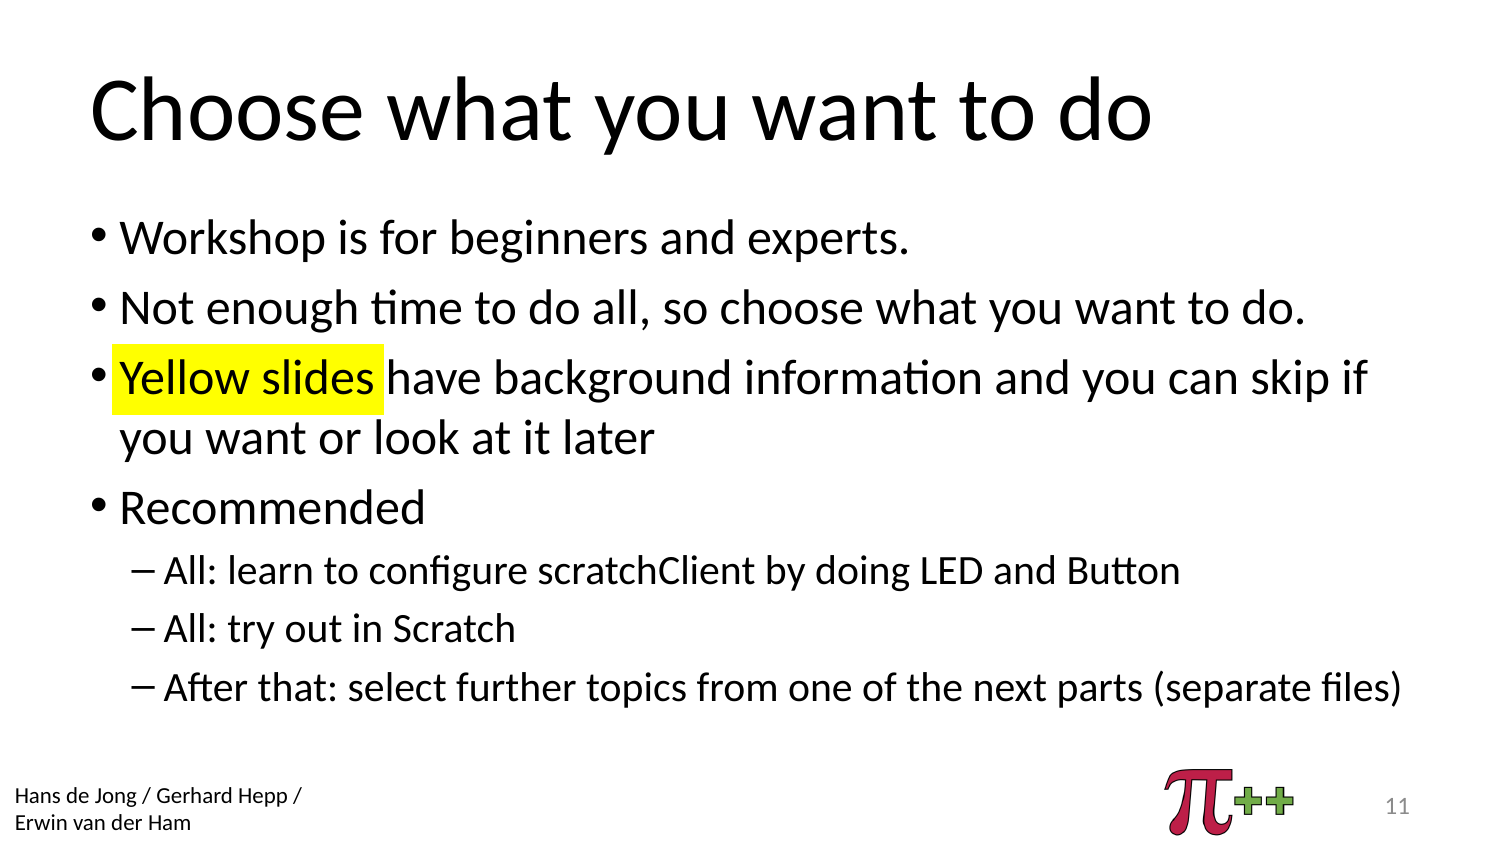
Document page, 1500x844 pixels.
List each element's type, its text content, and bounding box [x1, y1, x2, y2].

picture [1163, 768, 1294, 836]
slide_number 11 [1340, 782, 1425, 827]
title Choose what you want to do [75, 33, 1425, 175]
list Workshop is for beginners and experts. Not enough time to do all, so choose what you want to do. Yellow slides have background information and you can skip if you want or look at it later Recommended All: learn to configure scratchClient by doing LED and Button All: try out in Scratch After that: select further topics from one of the next parts (separate files) [75, 196, 1425, 754]
